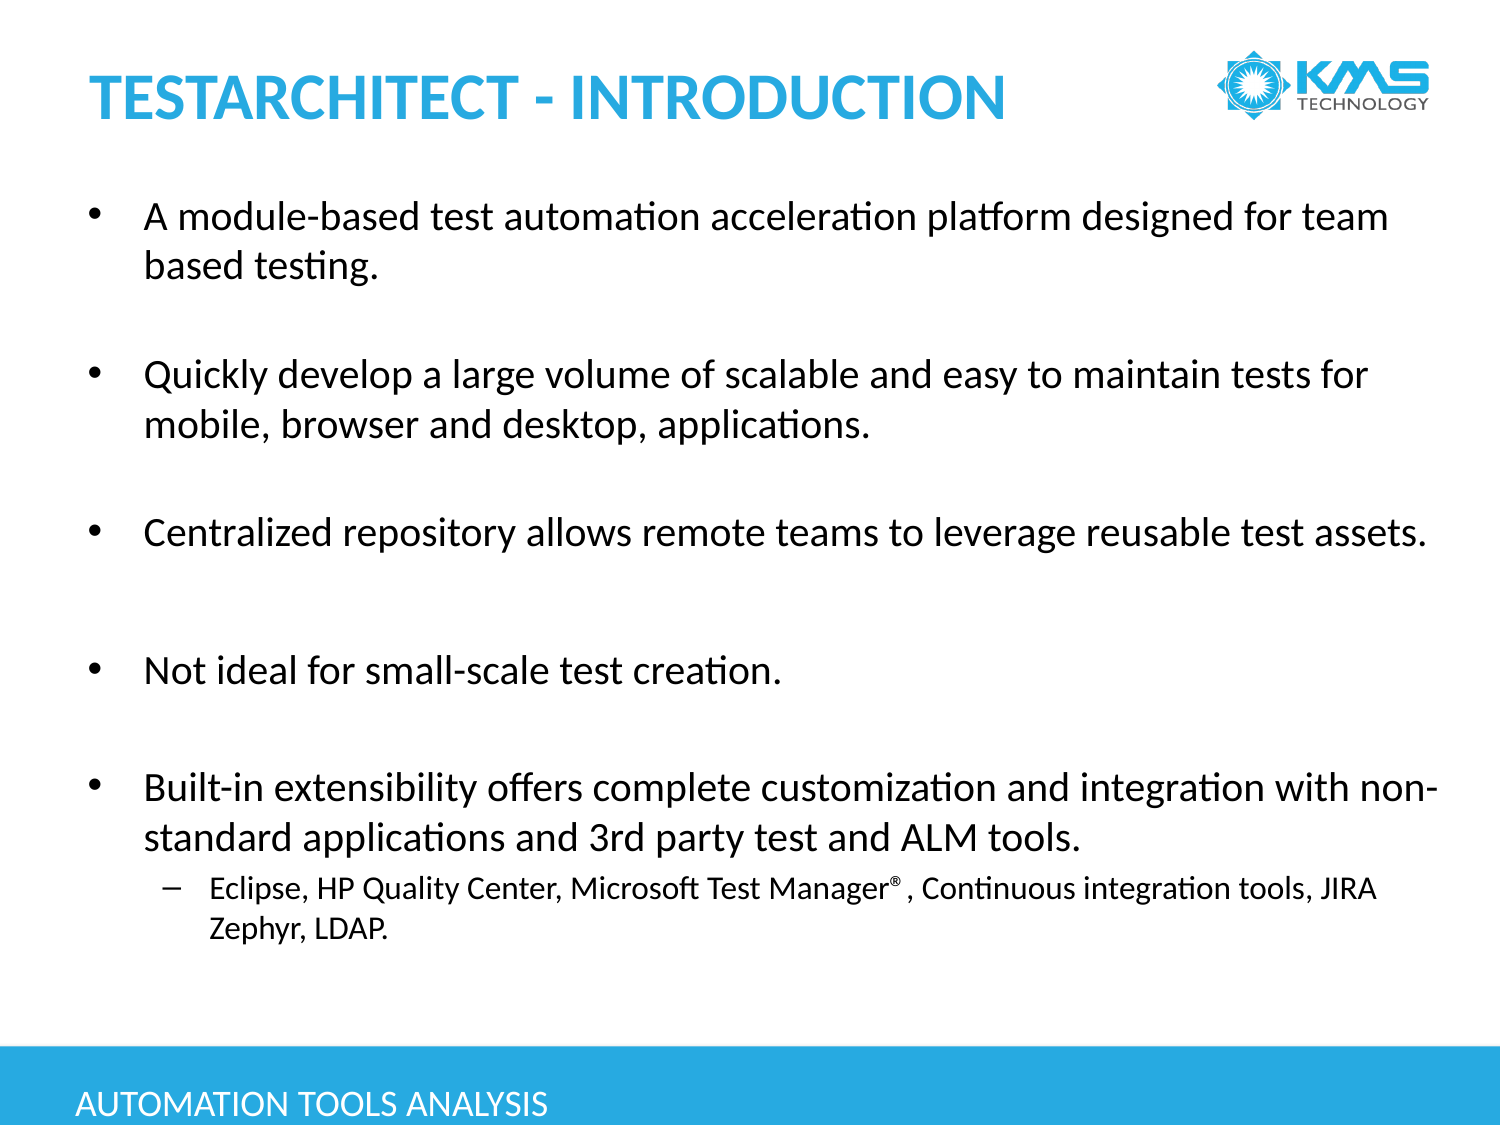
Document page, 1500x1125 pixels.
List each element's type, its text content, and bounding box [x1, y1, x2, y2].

picture [1208, 45, 1436, 126]
list A module-based test automation acceleration platform designed for team based testing. Quickly develop a large volume of scalable and easy to maintain tests for mobile, browser and desktop, applications. Centralized repository allows remote teams to leverage reusable test assets. Not ideal for small-scale test creation. Built-in extensibility offers complete customization and integration with non-standard applications and 3rd party test and ALM tools. Eclipse, HP Quality Center, Microsoft Test Manager®, Continuous integration tools, JIRA Zephyr, LDAP. [72, 180, 1463, 924]
title TestArchitect - INTRODUCTION [75, 45, 1102, 150]
list Automation tools analysis [60, 1071, 975, 1125]
